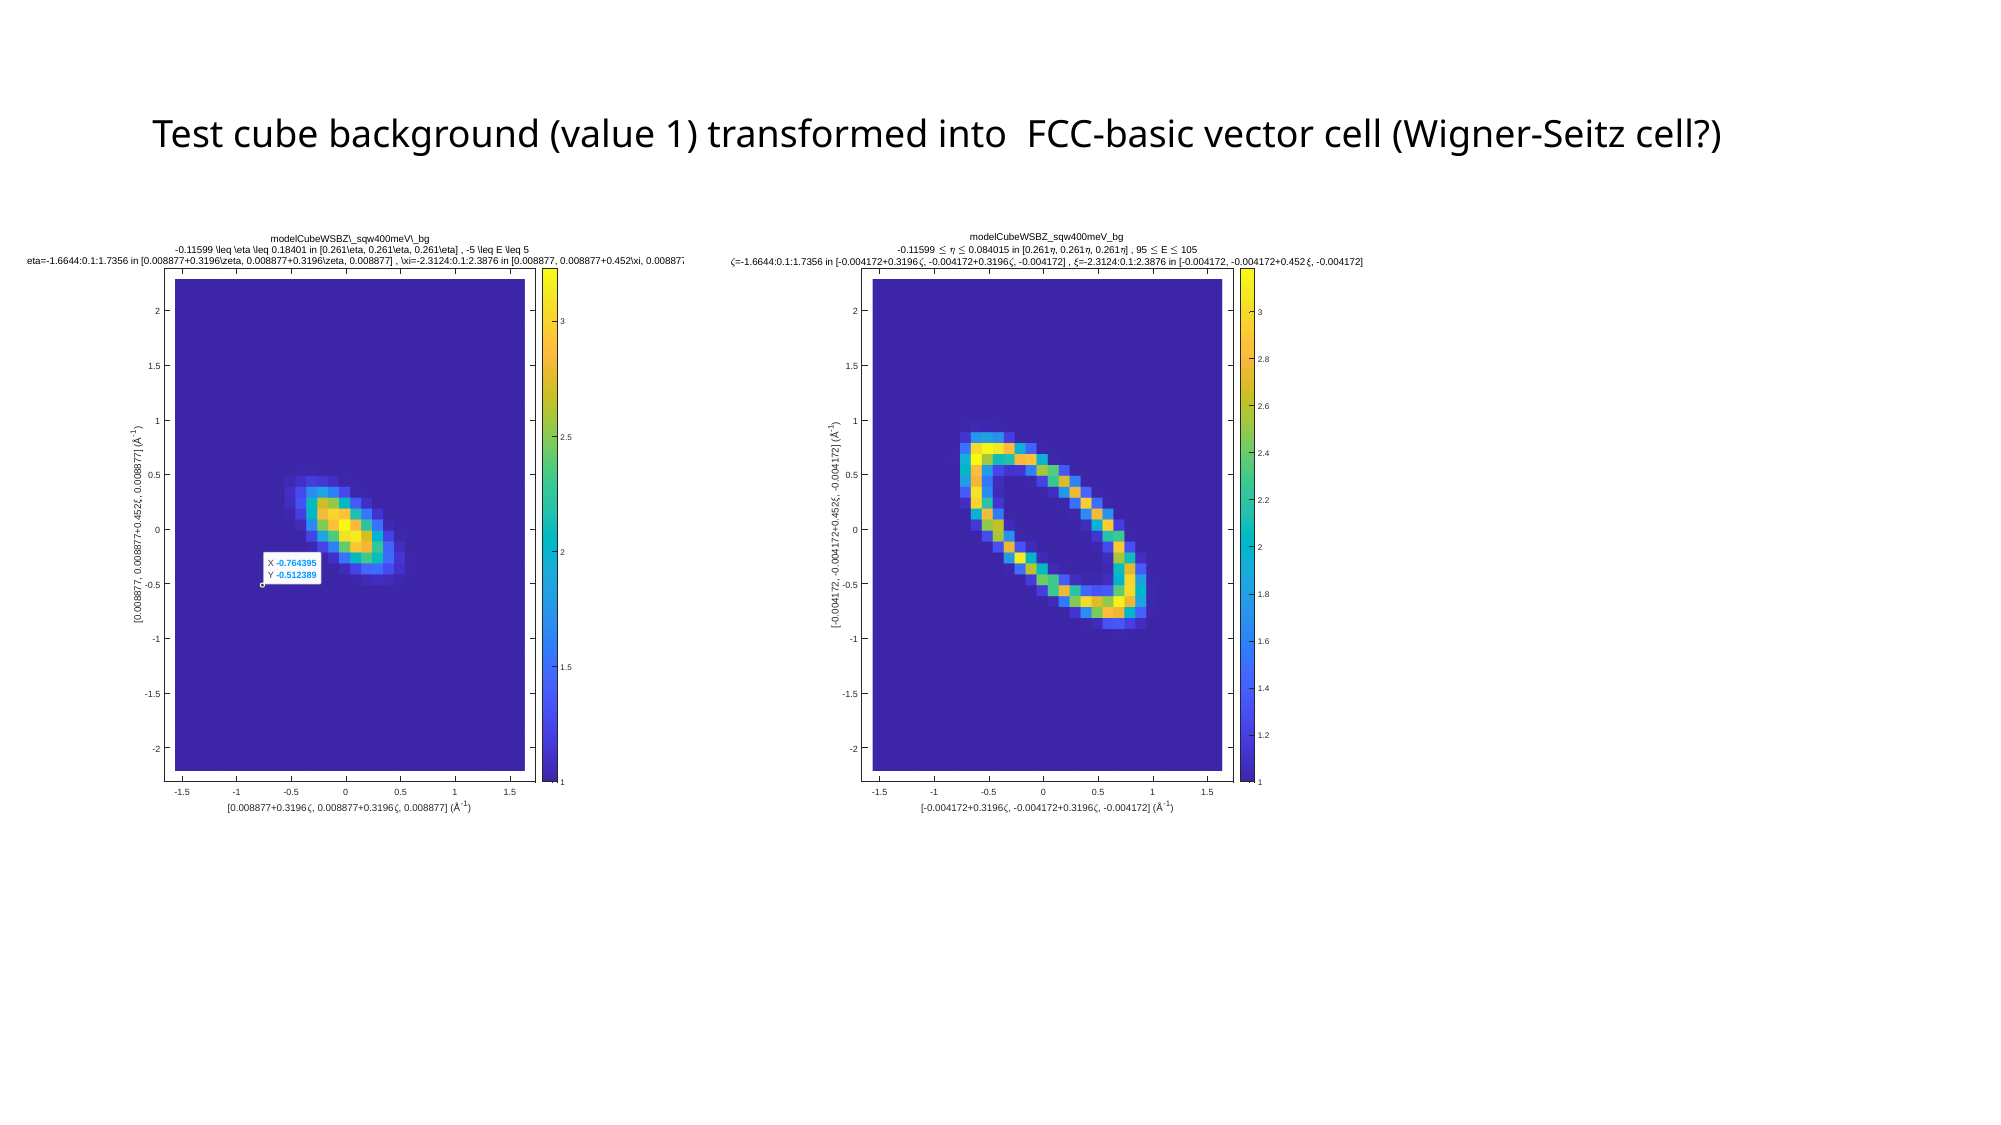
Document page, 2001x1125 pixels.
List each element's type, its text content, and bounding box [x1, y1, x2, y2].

text_box Test cube background (value 1) transformed into FCC-basic vector cell (Wigner-Seitz cell?) [137, 77, 1863, 192]
picture [724, 220, 1388, 851]
picture [26, 220, 691, 851]
